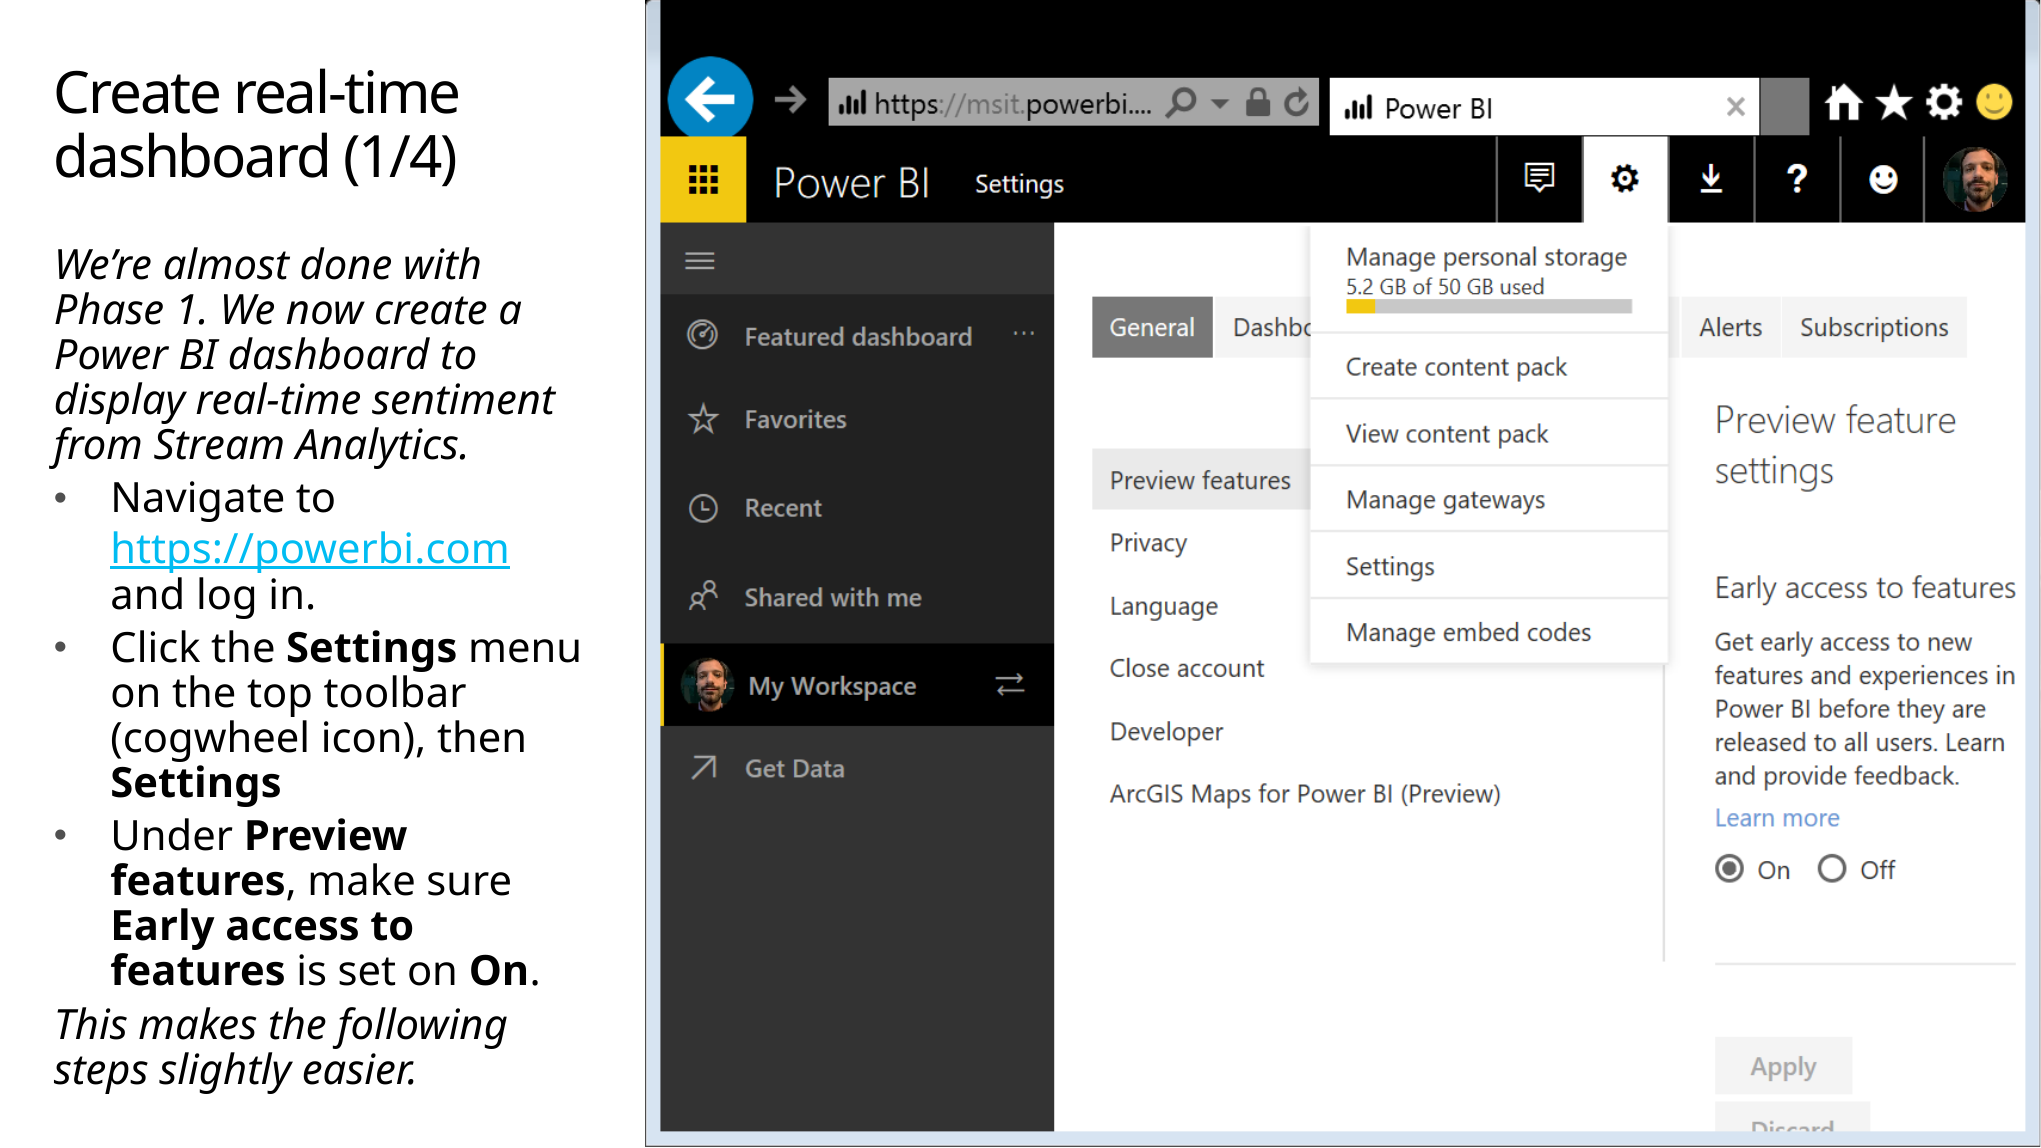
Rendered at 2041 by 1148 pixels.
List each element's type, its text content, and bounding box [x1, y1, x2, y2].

picture [644, 0, 2041, 1148]
title Create real-time dashboard (1/4) [30, 48, 616, 207]
list We’re almost done with Phase 1. We now create a Power BI dashboard to display real-time sentiment from Stream Analytics. Navigate to https://powerbi.com and log in. Click the Settings menu on the top toolbar (cogwheel icon), then Settings Under Preview features, make sure Early access to features is set on On. This makes the following steps slightly easier. [30, 228, 616, 1128]
